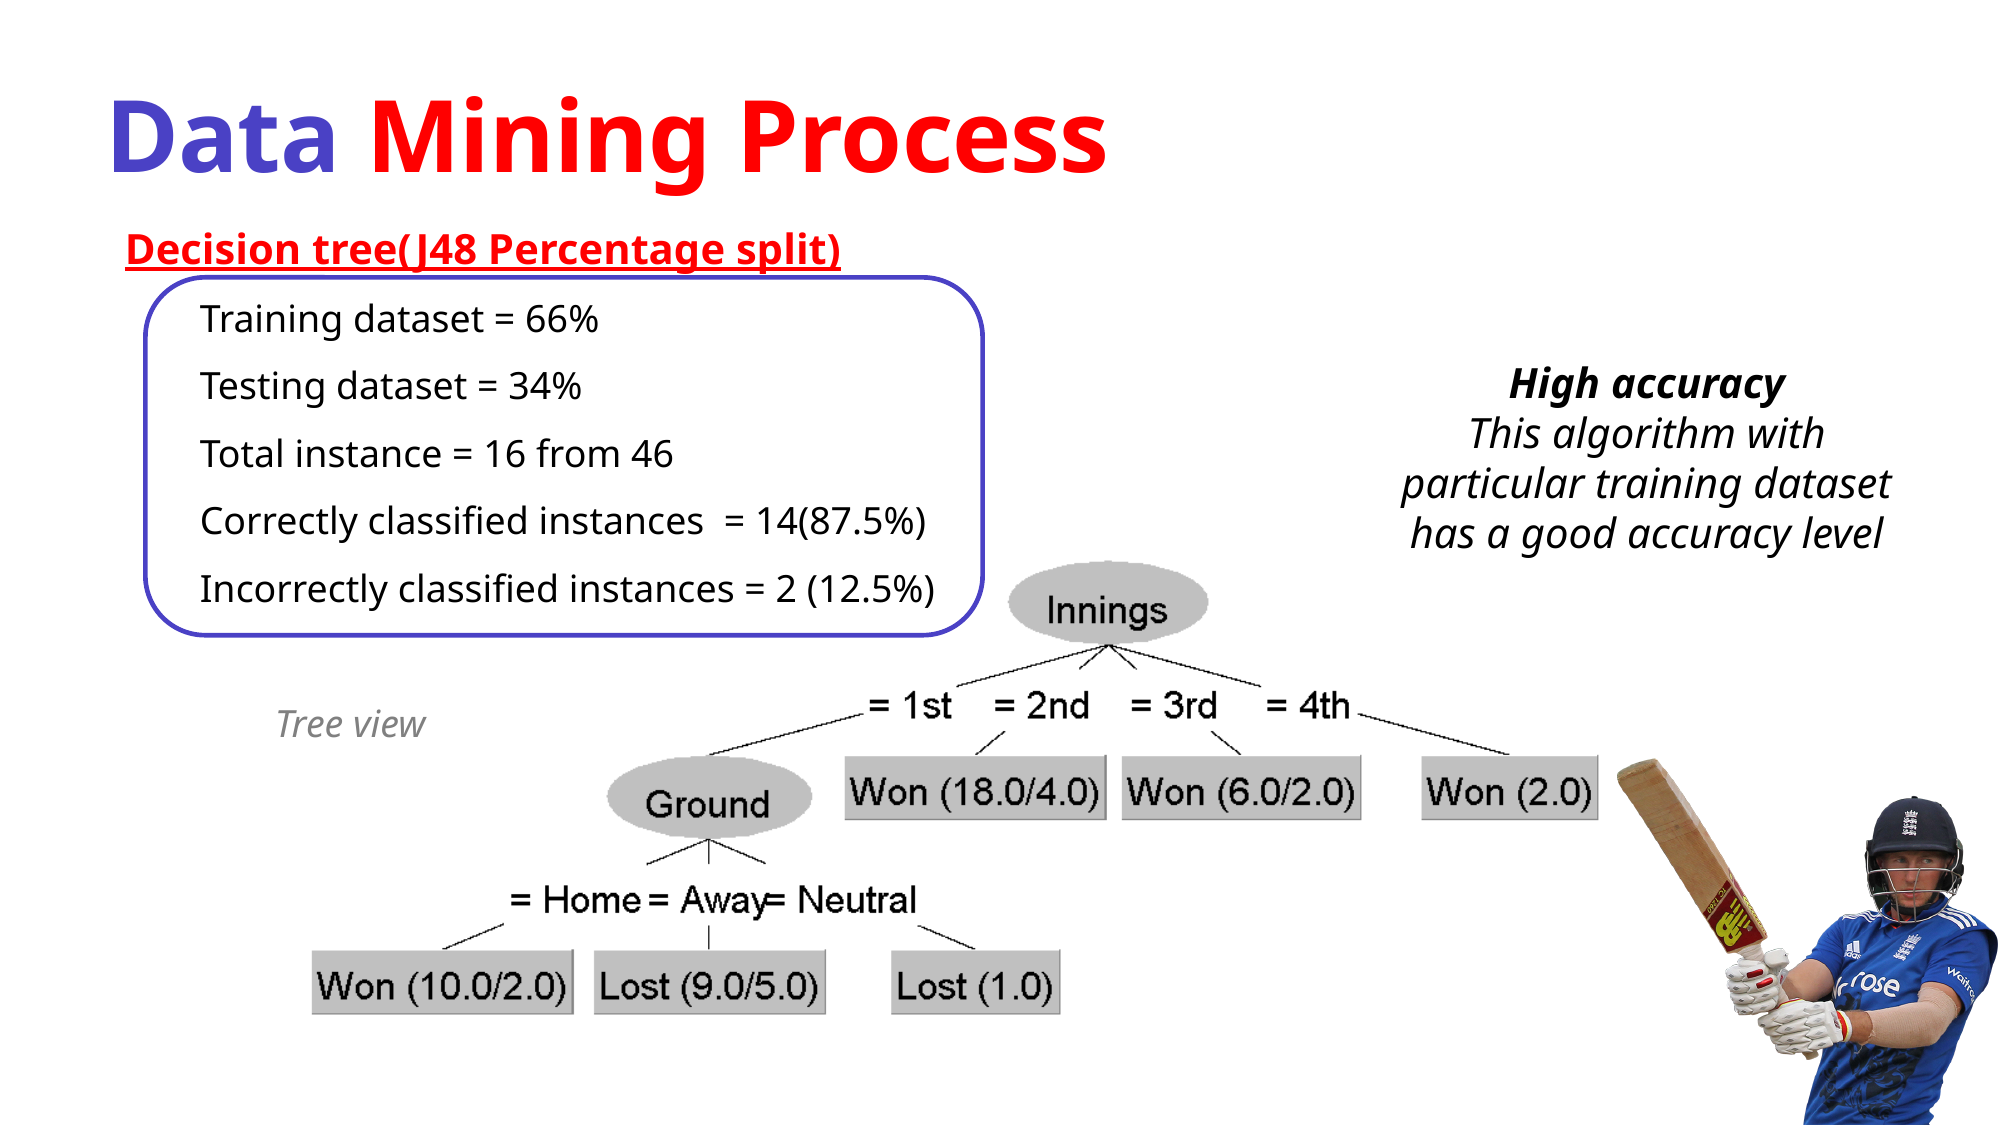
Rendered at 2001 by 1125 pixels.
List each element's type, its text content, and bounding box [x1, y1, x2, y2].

text_box Decision tree(J48 Percentage split) Training dataset = 66% Testing dataset = 34% Total instance = 16 from 46 Correctly classified instances = 14(87.5%) Incorrectly classified instances = 2 (12.5%) Tree view [110, 170, 1868, 753]
text_box [145, 277, 983, 636]
title Data Mining Process [90, 0, 1778, 202]
picture [302, 444, 1998, 1125]
text_box High accuracy This algorithm with particular training dataset has a good accuracy level [1359, 349, 1934, 565]
